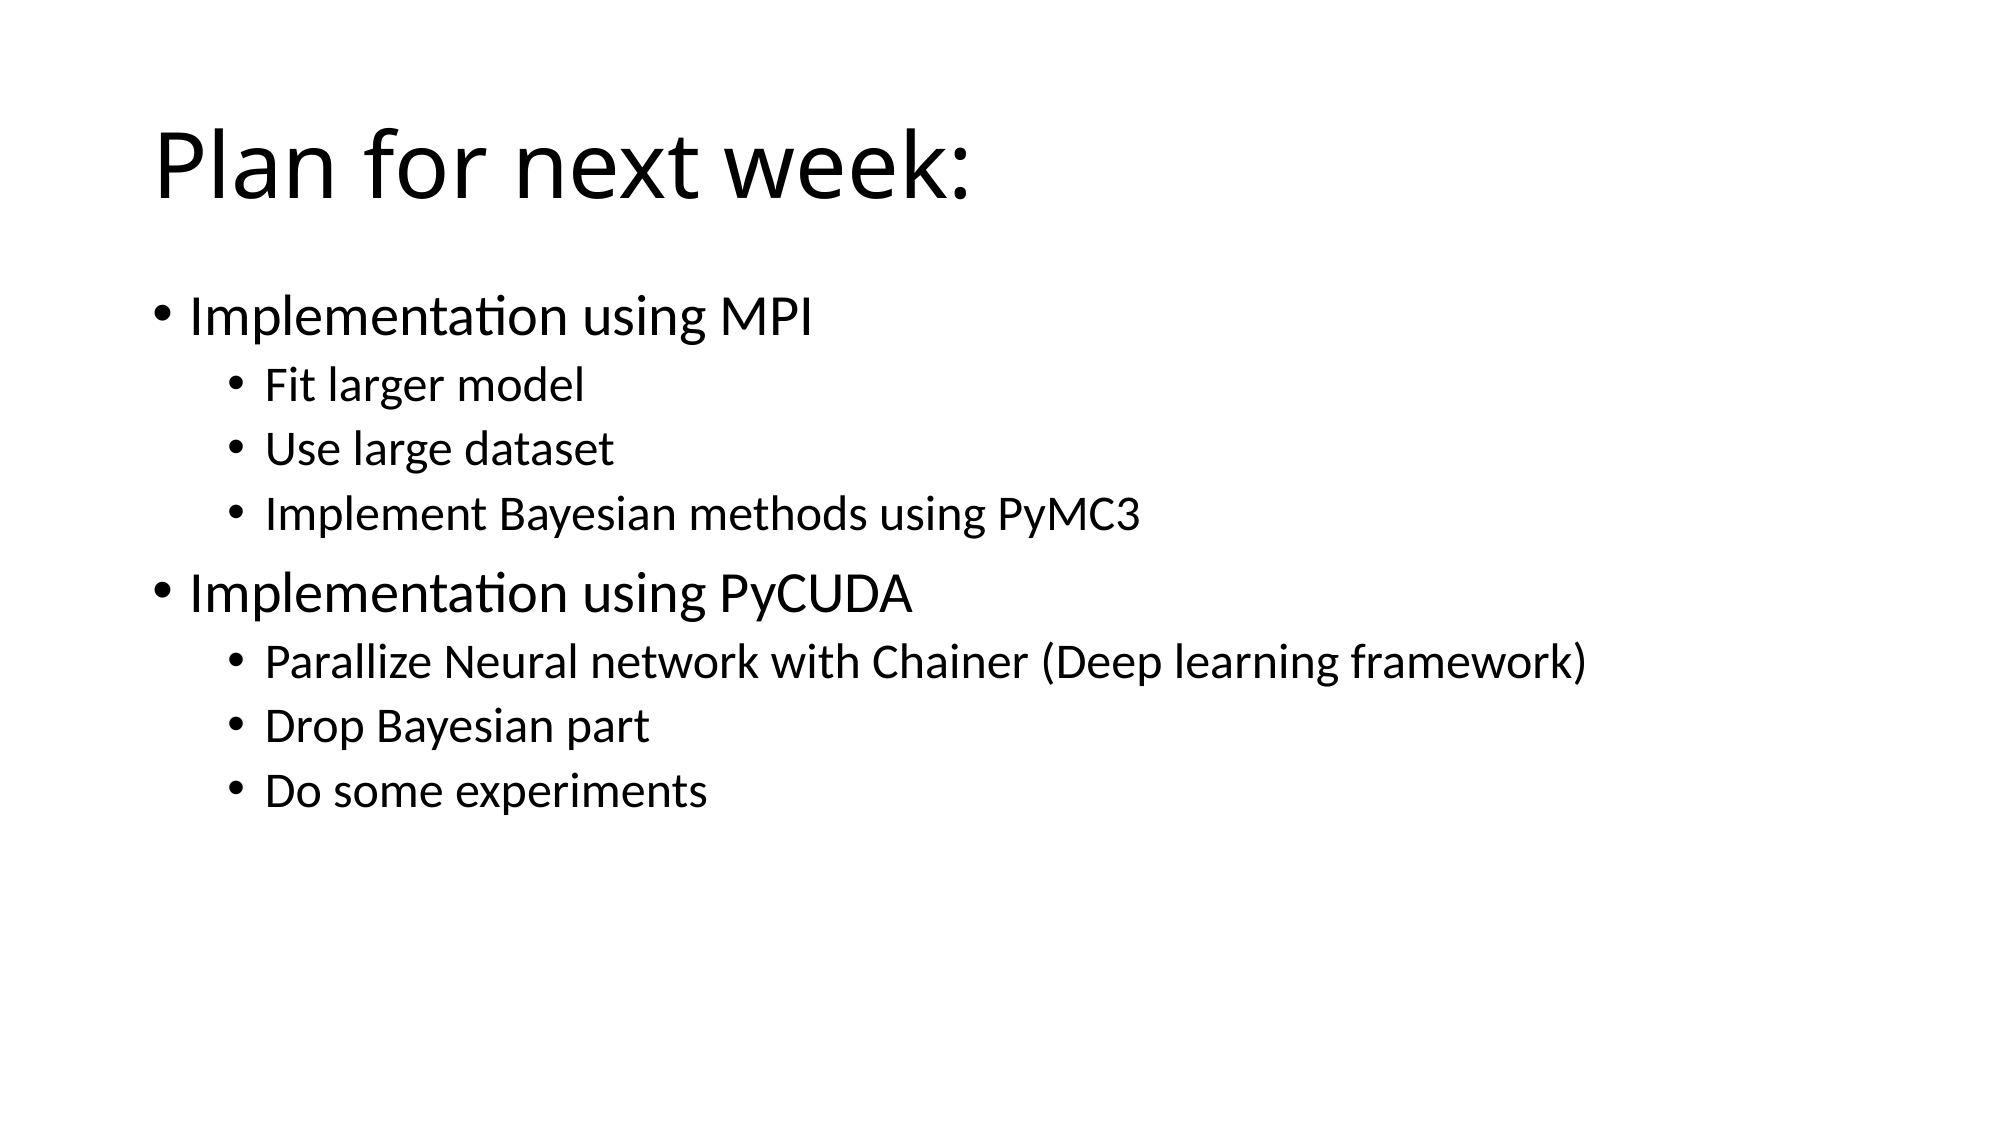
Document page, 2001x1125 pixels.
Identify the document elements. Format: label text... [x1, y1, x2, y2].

list Implementation using MPI Fit larger model Use large dataset Implement Bayesian methods using PyMC3 Implementation using PyCUDA Parallize Neural network with Chainer (Deep learning framework) Drop Bayesian part Do some experiments [137, 277, 1863, 1014]
title Plan for next week: [137, 59, 1863, 277]
